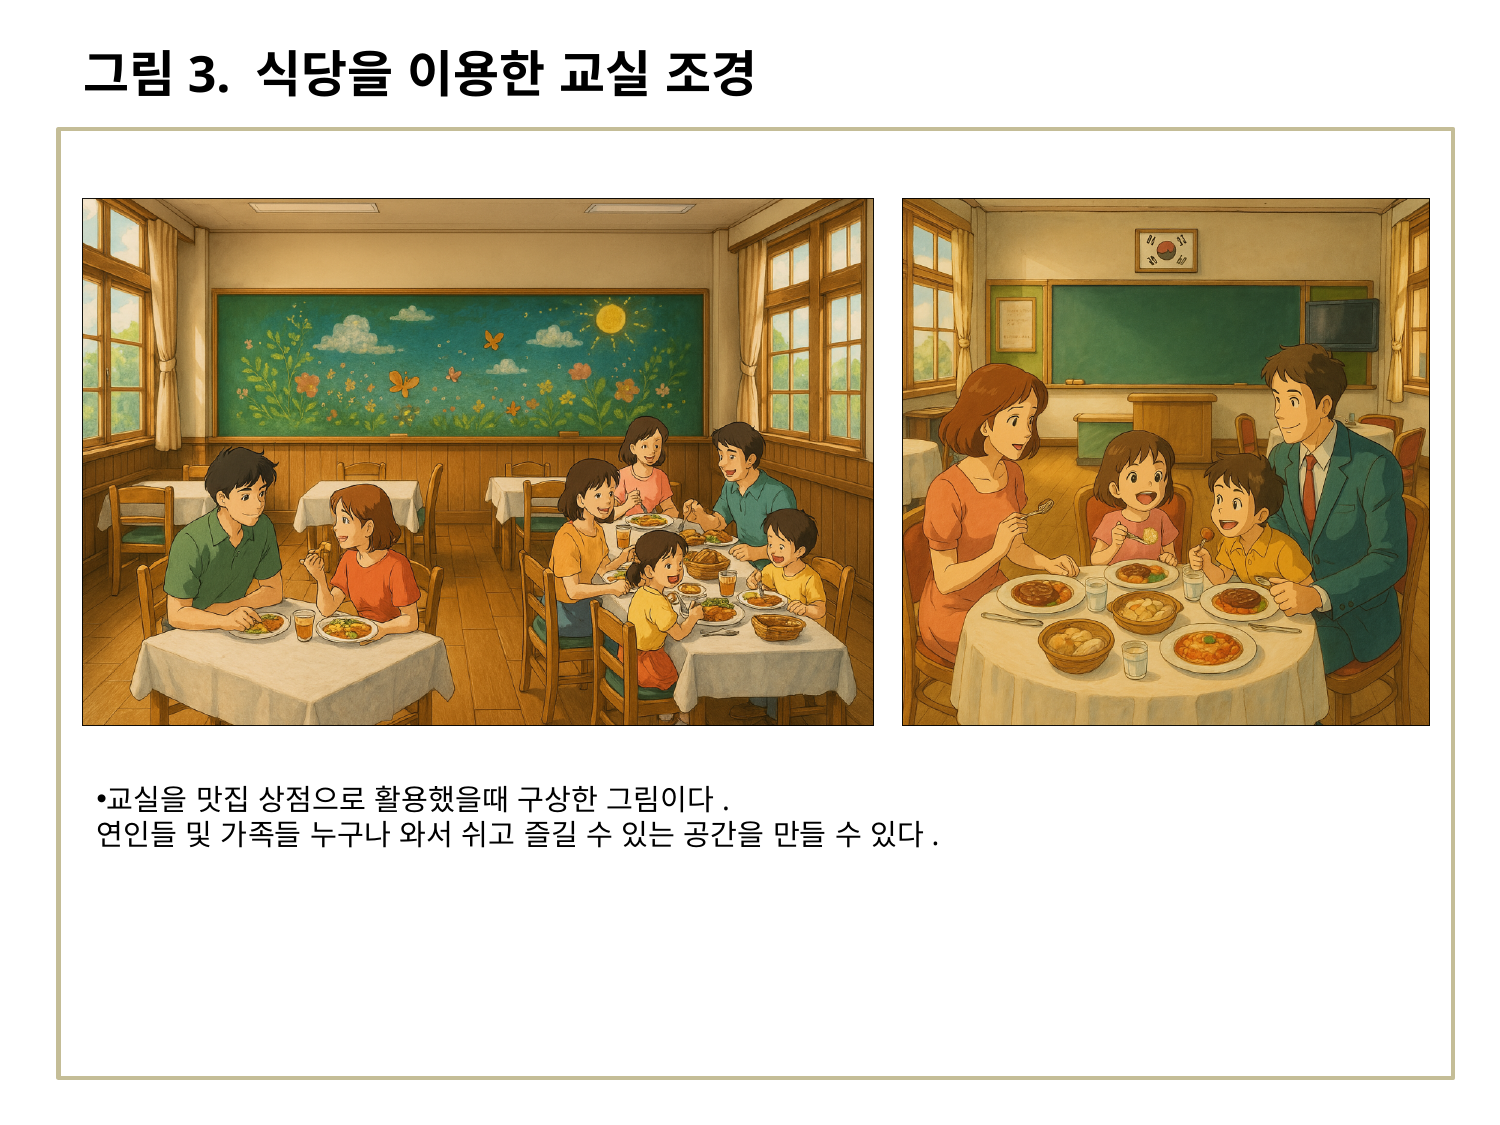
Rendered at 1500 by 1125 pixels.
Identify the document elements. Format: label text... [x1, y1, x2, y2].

picture [81, 198, 874, 727]
text_box 그림3. 식당을 이용한 교실 조경 [69, 35, 773, 110]
text_box [56, 127, 1455, 1080]
picture [902, 198, 1430, 727]
